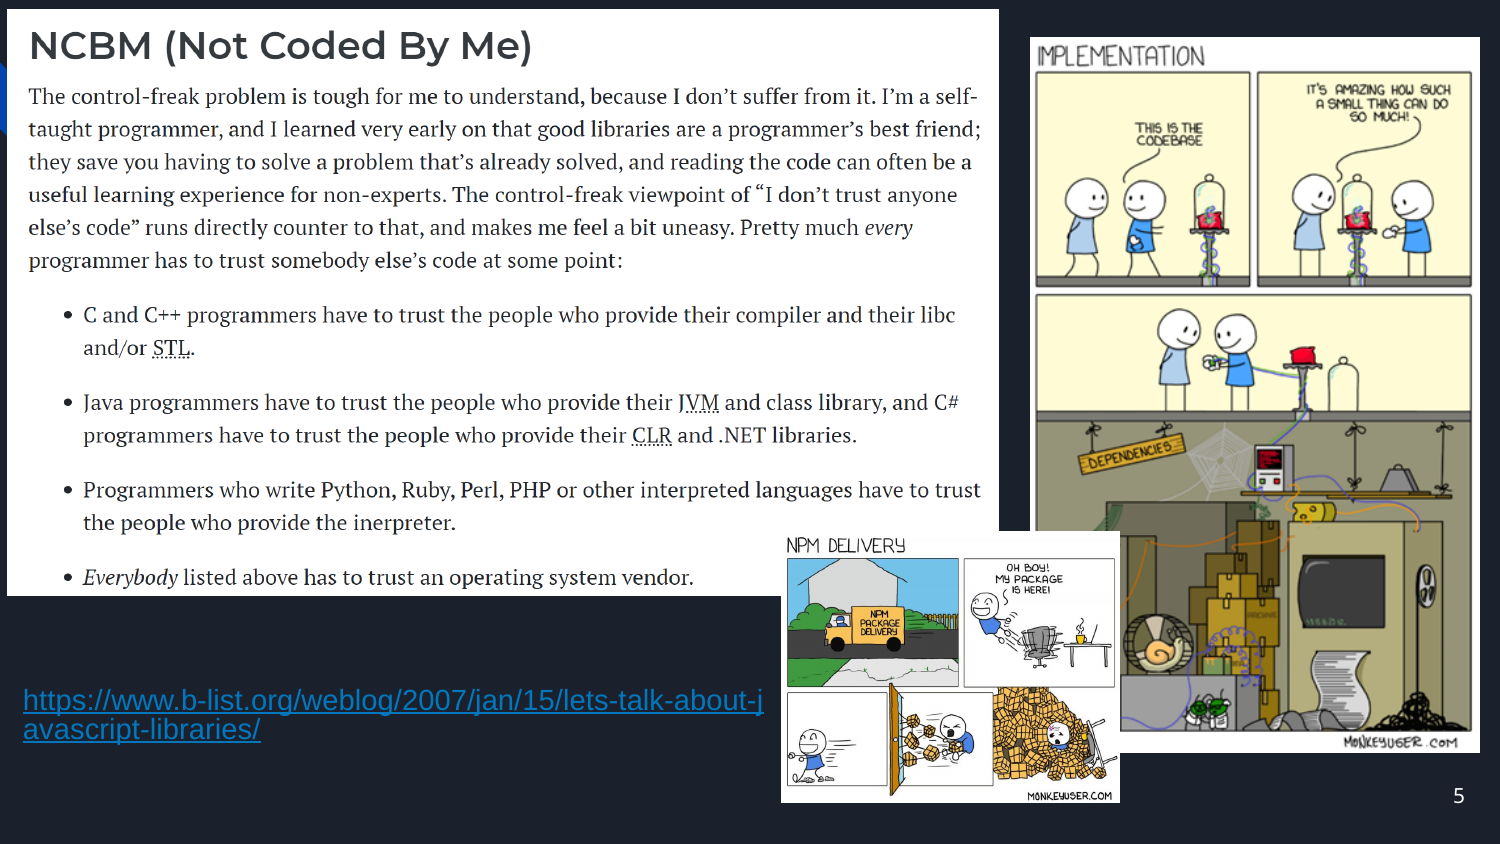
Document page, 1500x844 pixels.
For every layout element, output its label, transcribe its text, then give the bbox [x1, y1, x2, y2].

text_box https://www.b-list.org/weblog/2007/jan/15/lets-talk-about-javascript-libraries/ [7, 666, 776, 766]
picture [7, 9, 1481, 803]
slide_number ‹#› [1389, 764, 1480, 830]
